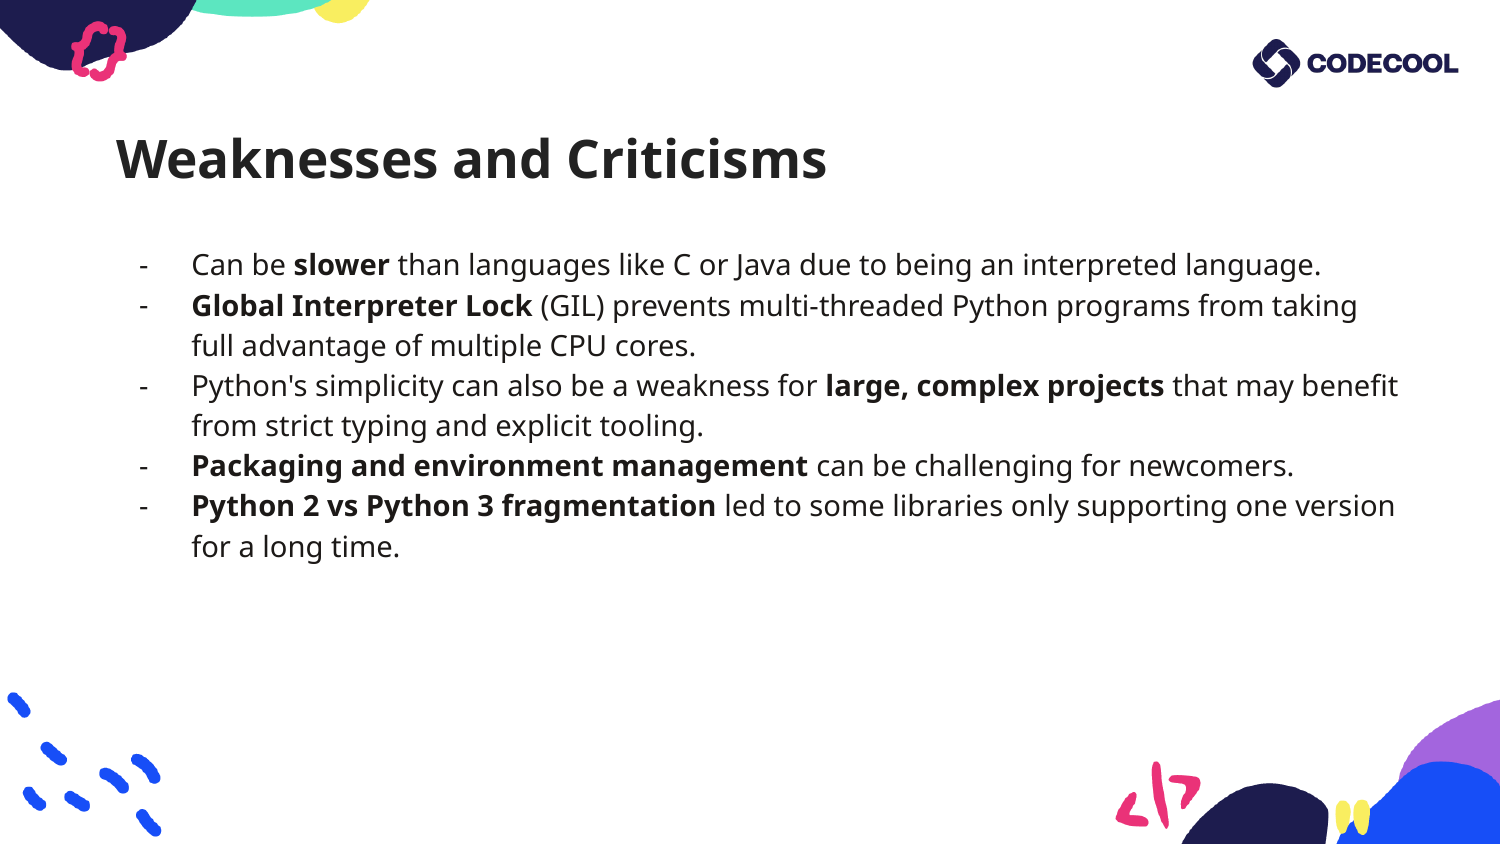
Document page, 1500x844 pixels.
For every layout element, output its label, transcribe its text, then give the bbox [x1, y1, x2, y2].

title Weaknesses and Criticisms [101, 110, 1499, 205]
picture [0, 0, 1500, 844]
list Can be slower than languages like C or Java due to being an interpreted language. Global Interpreter Lock (GIL) prevents multi-threaded Python programs from taking full advantage of multiple CPU cores. Python's simplicity can also be a weakness for large, complex projects that may benefit from strict typing and explicit tooling. Packaging and environment management can be challenging for newcomers. Python 2 vs Python 3 fragmentation led to some libraries only supporting one version for a long time. [101, 226, 1419, 588]
